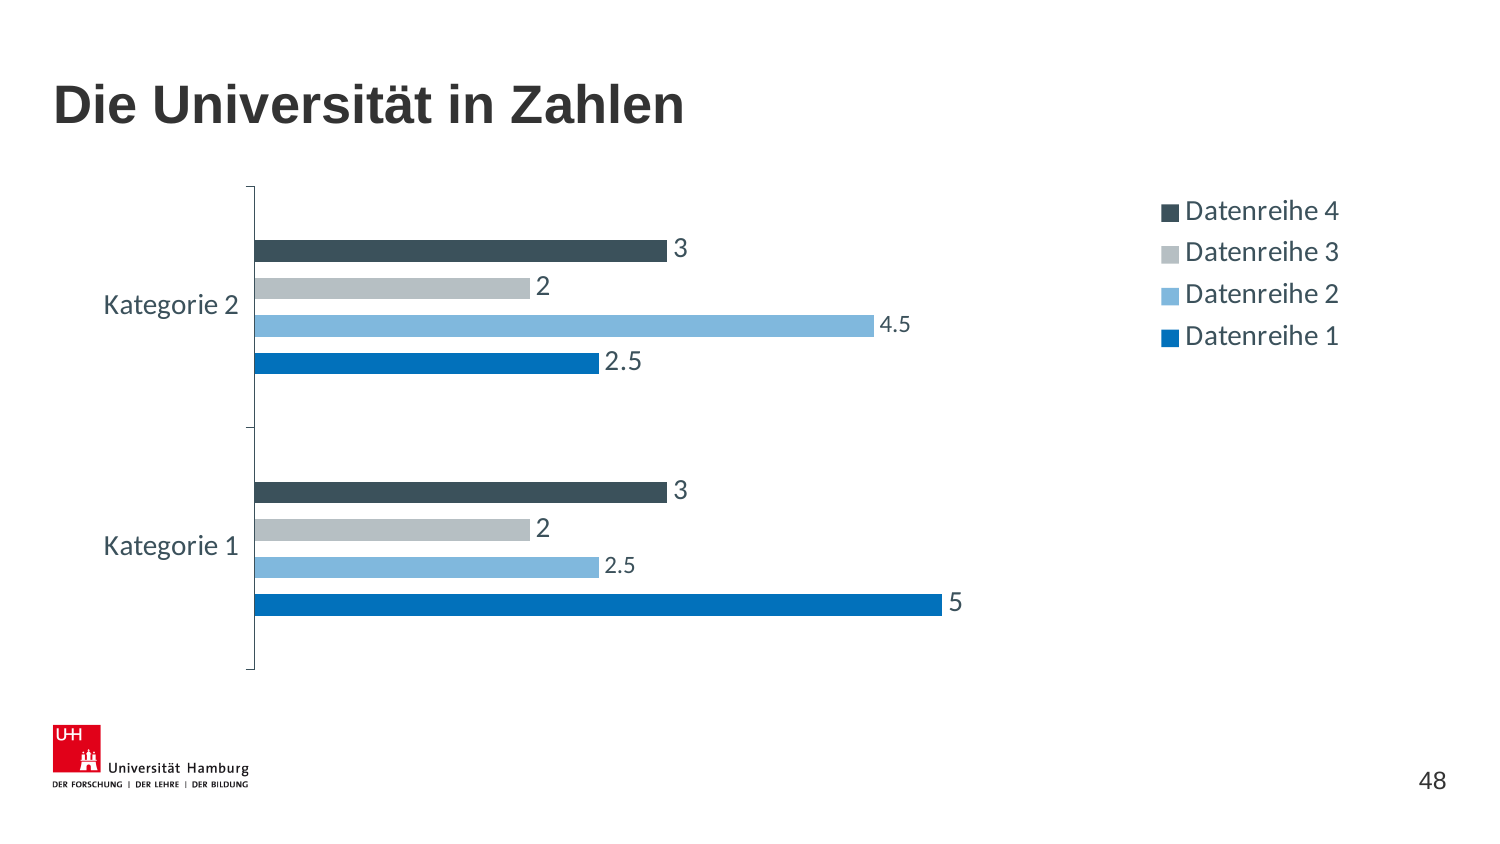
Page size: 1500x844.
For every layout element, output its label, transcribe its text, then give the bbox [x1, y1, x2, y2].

slide_number 48 [1338, 757, 1447, 803]
chart [53, 185, 1422, 670]
title Die Universität in Zahlen [53, 55, 1447, 151]
picture [5, 677, 296, 812]
